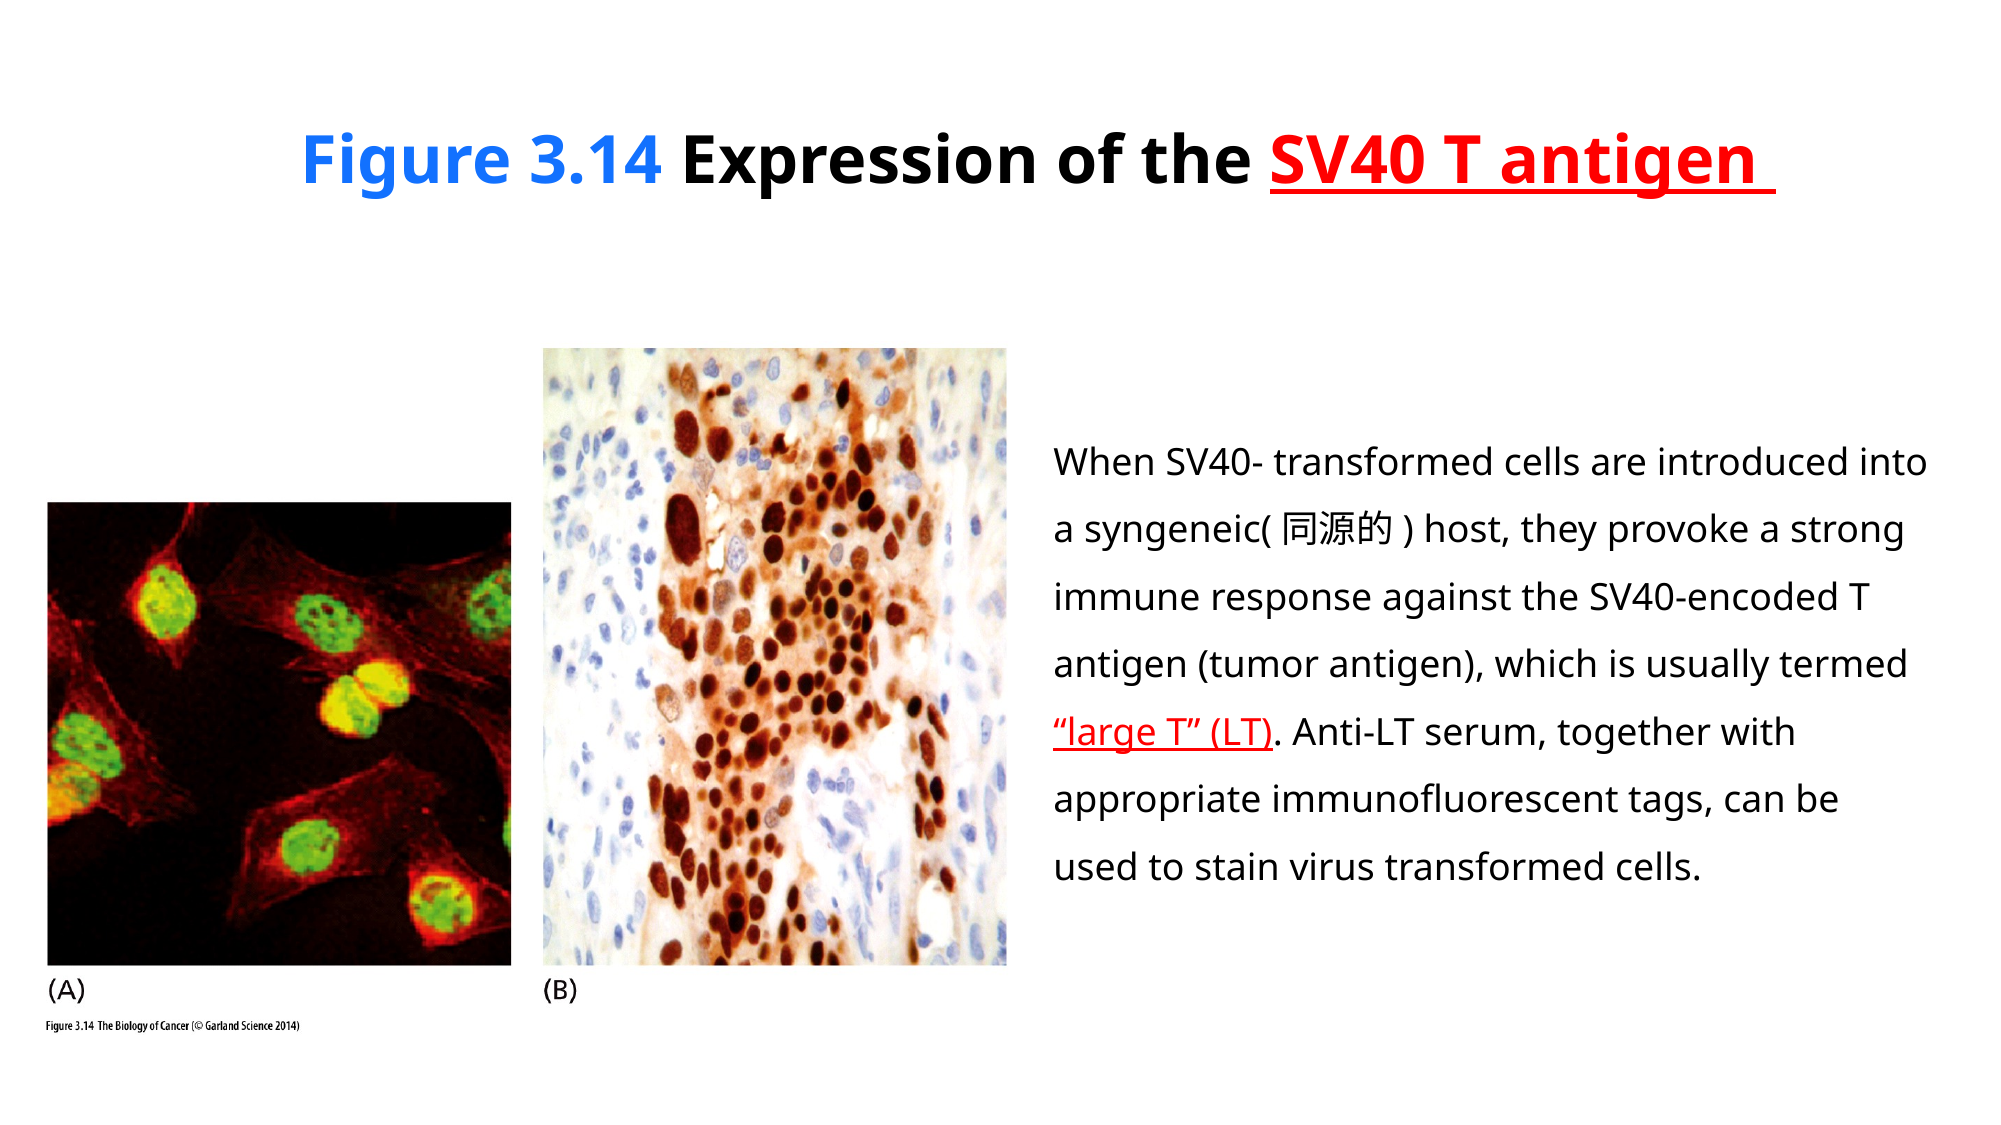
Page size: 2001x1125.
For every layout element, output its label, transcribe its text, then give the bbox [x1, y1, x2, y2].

picture [40, 341, 1013, 1035]
text_box When SV40- transformed cells are introduced into a syngeneic(同源的) host, they provoke a strong immune response against the SV40-encoded T antigen (tumor antigen), which is usually termed “large T” (LT). Anti-LT serum, together with appropriate immunofluorescent tags, can be used to stain virus transformed cells. [1038, 407, 1948, 896]
text_box Figure 3.14 Expression of the SV40 T antigen [286, 109, 1792, 205]
